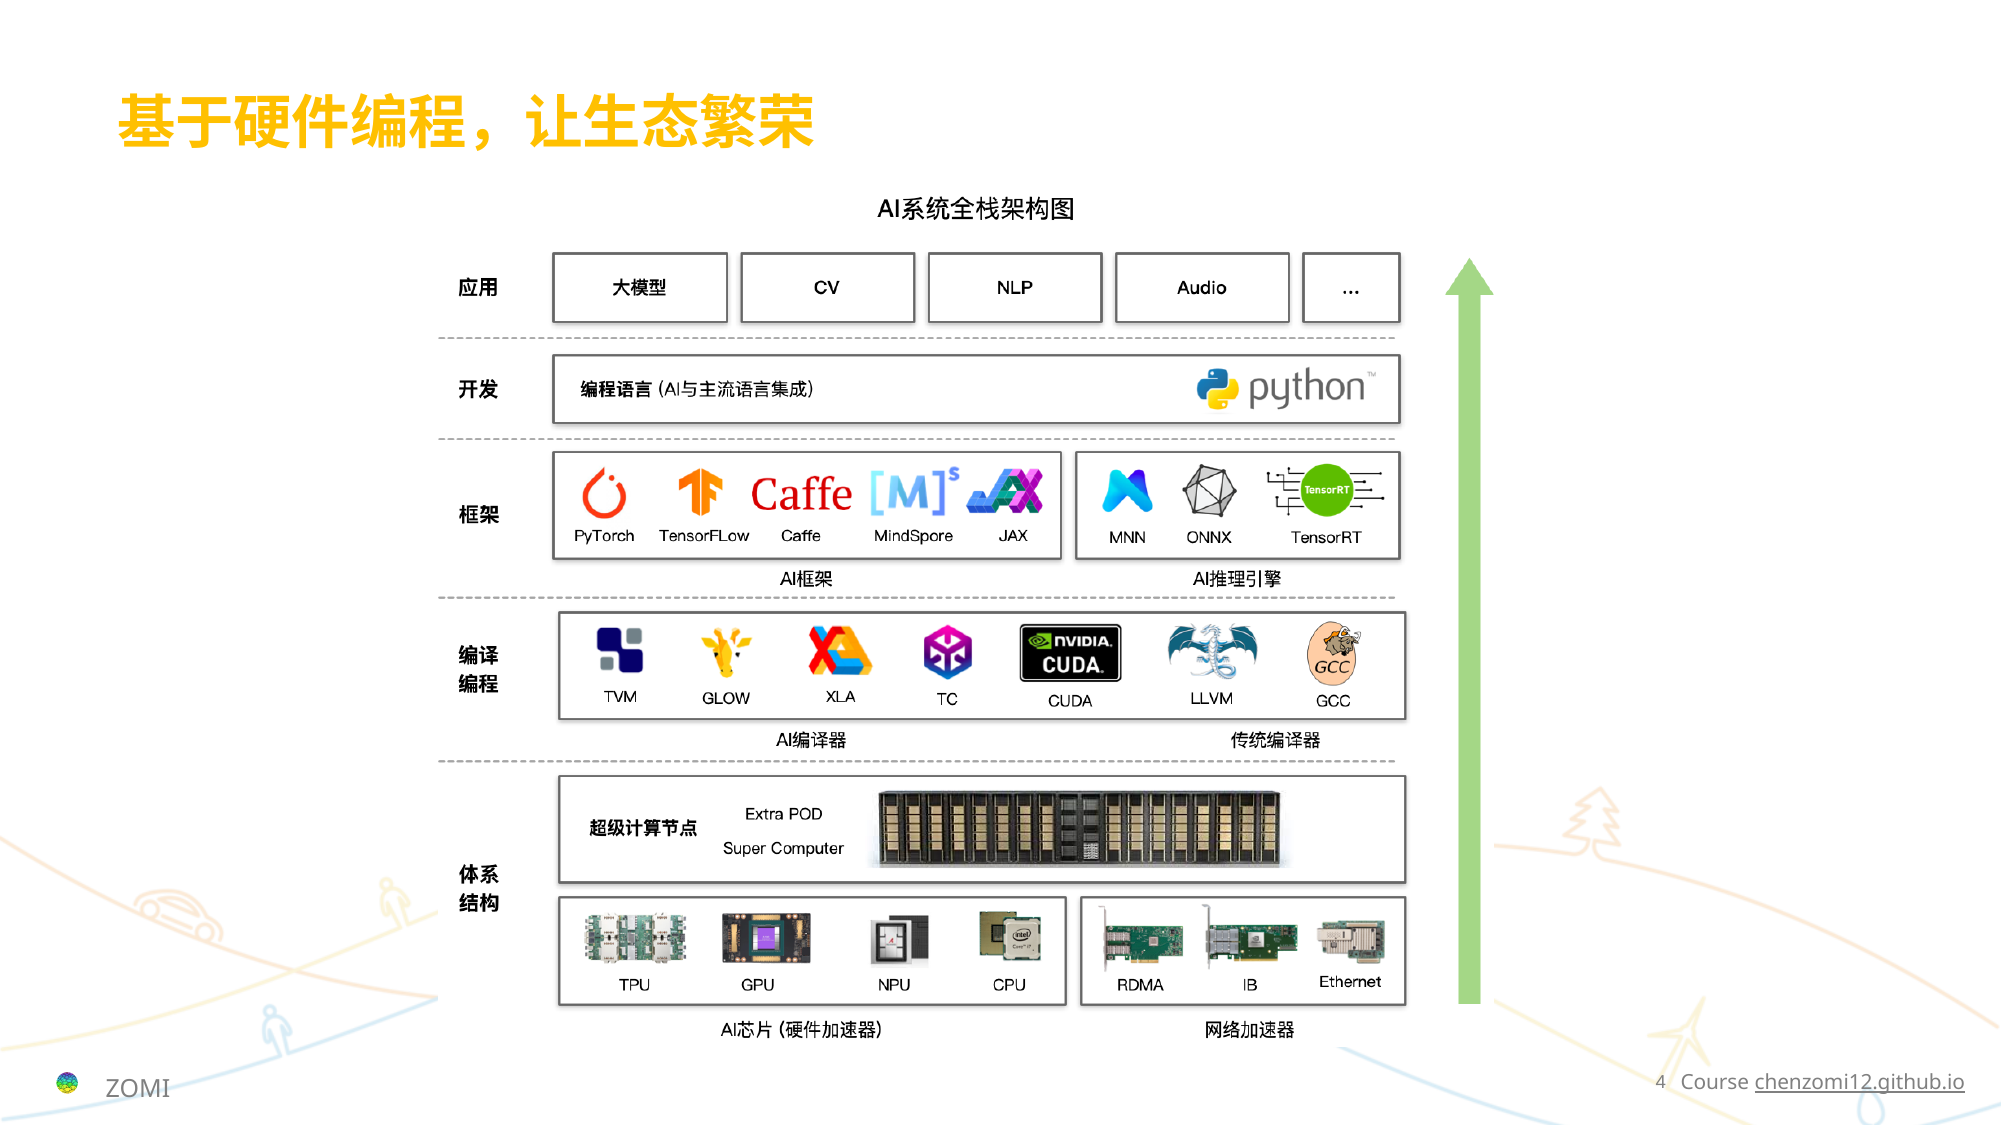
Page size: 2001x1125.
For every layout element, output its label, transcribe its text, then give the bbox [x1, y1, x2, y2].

picture [57, 1073, 77, 1093]
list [437, 186, 1494, 1048]
title 基于硬件编程，让生态繁荣 [102, 78, 1900, 175]
